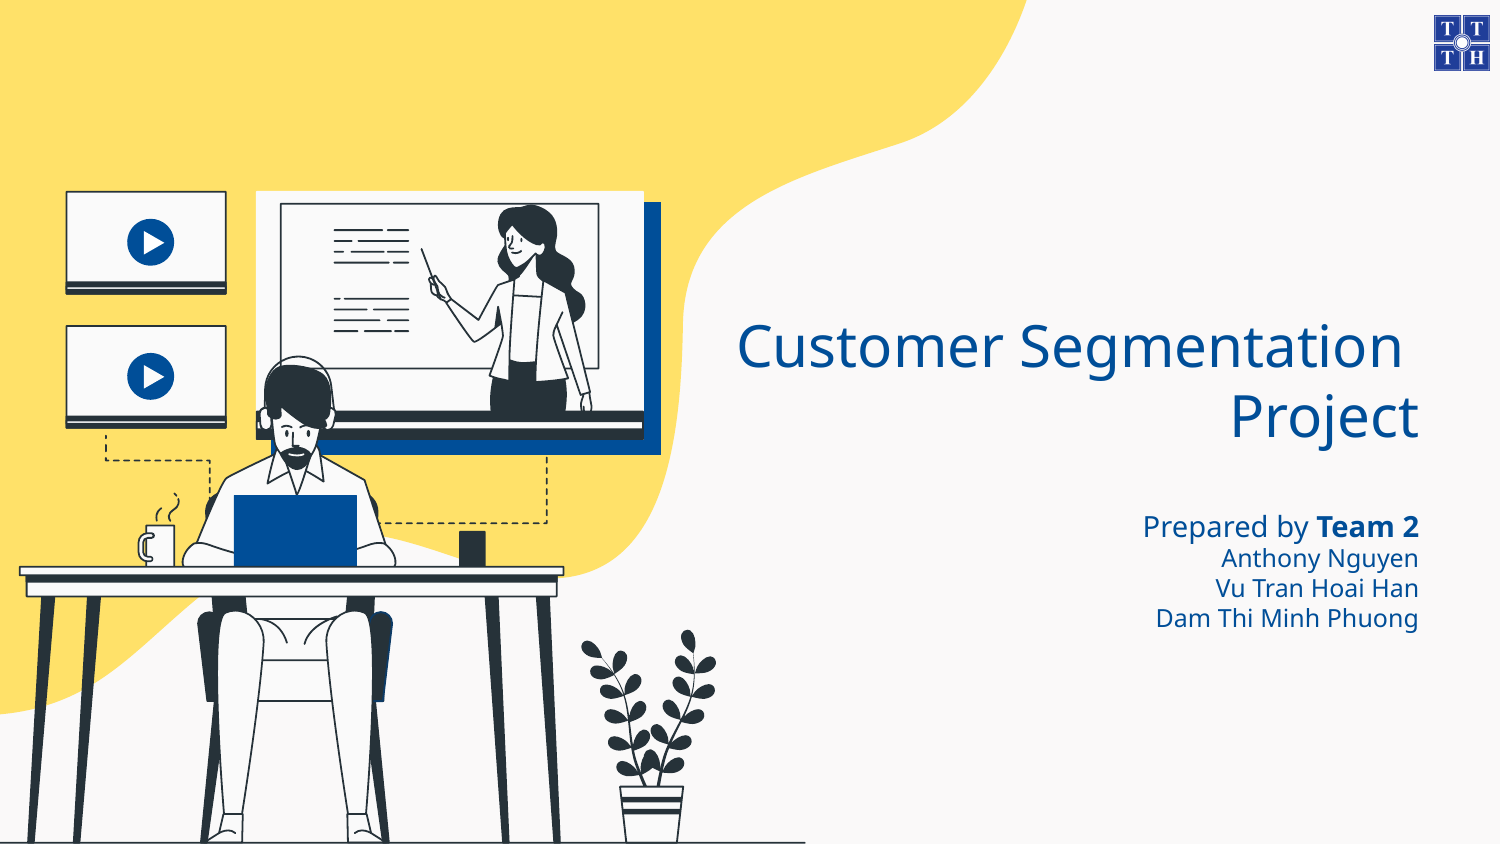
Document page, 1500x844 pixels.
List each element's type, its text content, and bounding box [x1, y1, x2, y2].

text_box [0, 190, 807, 844]
subtitle Prepared by Team 2 Anthony Nguyen Vu Tran Hoai Han Dam Thi Minh Phuong [850, 533, 1435, 573]
picture [1434, 15, 1490, 71]
subtitle Customer Segmentation Project [810, 294, 1435, 533]
